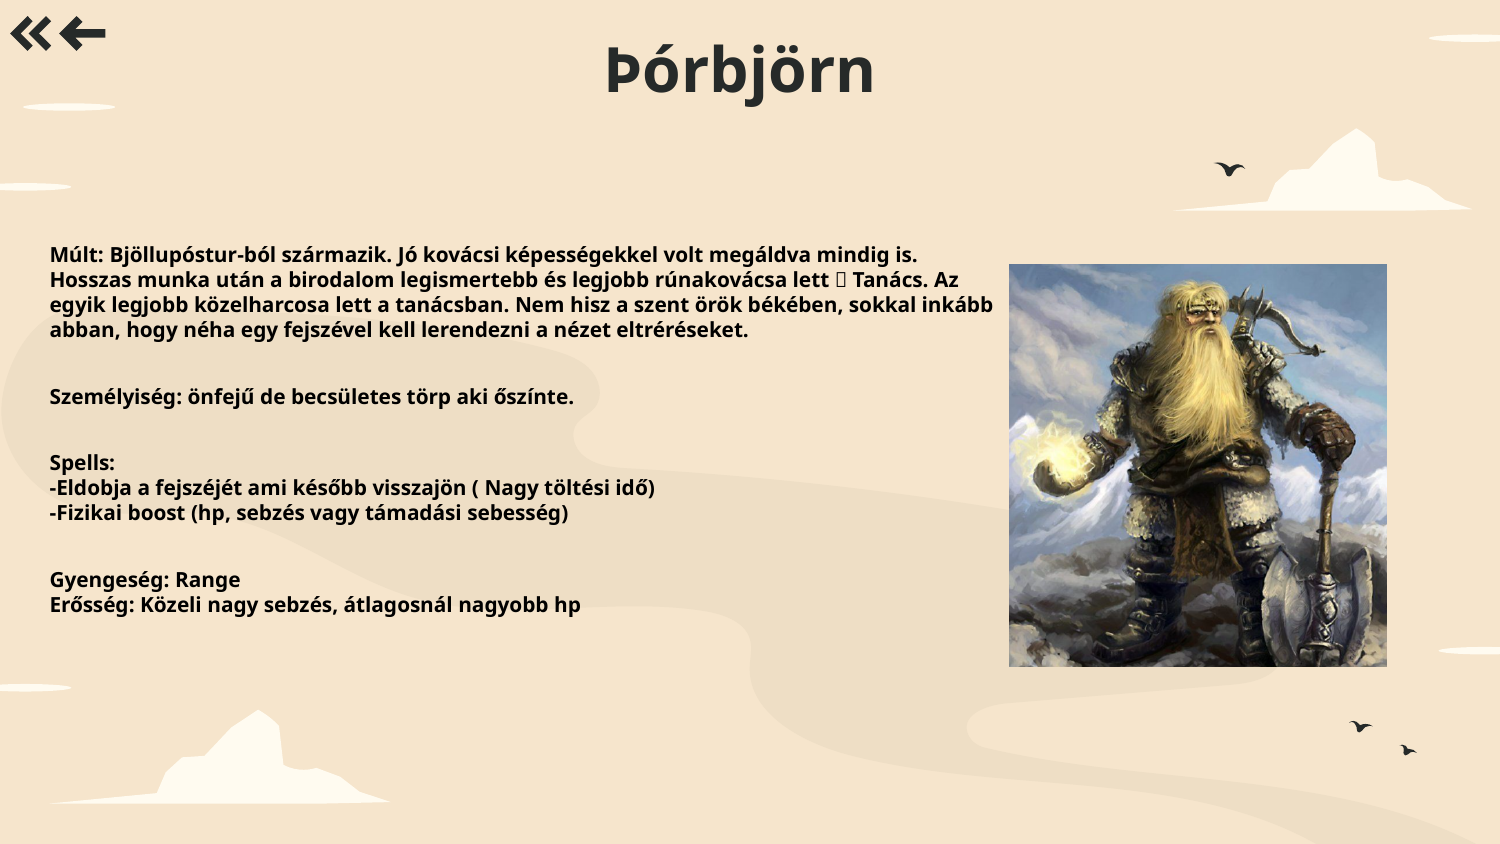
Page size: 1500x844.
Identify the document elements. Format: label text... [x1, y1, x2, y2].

picture [1009, 264, 1387, 667]
text_box Múlt: Bjöllupóstur-ból származik. Jó kovácsi képességekkel volt megáldva mindig is. Hosszas munka után a birodalom legismertebb és legjobb rúnakovácsa lett  Tanács. Az egyik legjobb közelharcosa lett a tanácsban. Nem hisz a szent örök békében, sokkal inkább abban, hogy néha egy fejszével kell lerendezni a nézet eltréréseket. Személyiség: önfejű de becsületes törp aki őszínte. Spells: -Eldobja a fejszéjét ami később visszajön ( Nagy töltési idő) -Fizikai boost (hp, sebzés vagy támadási sebesség) Gyengeség: Range Erősség: Közeli nagy sebzés, átlagosnál nagyobb hp [34, 226, 1010, 829]
title Þórbjörn [108, 14, 1372, 109]
